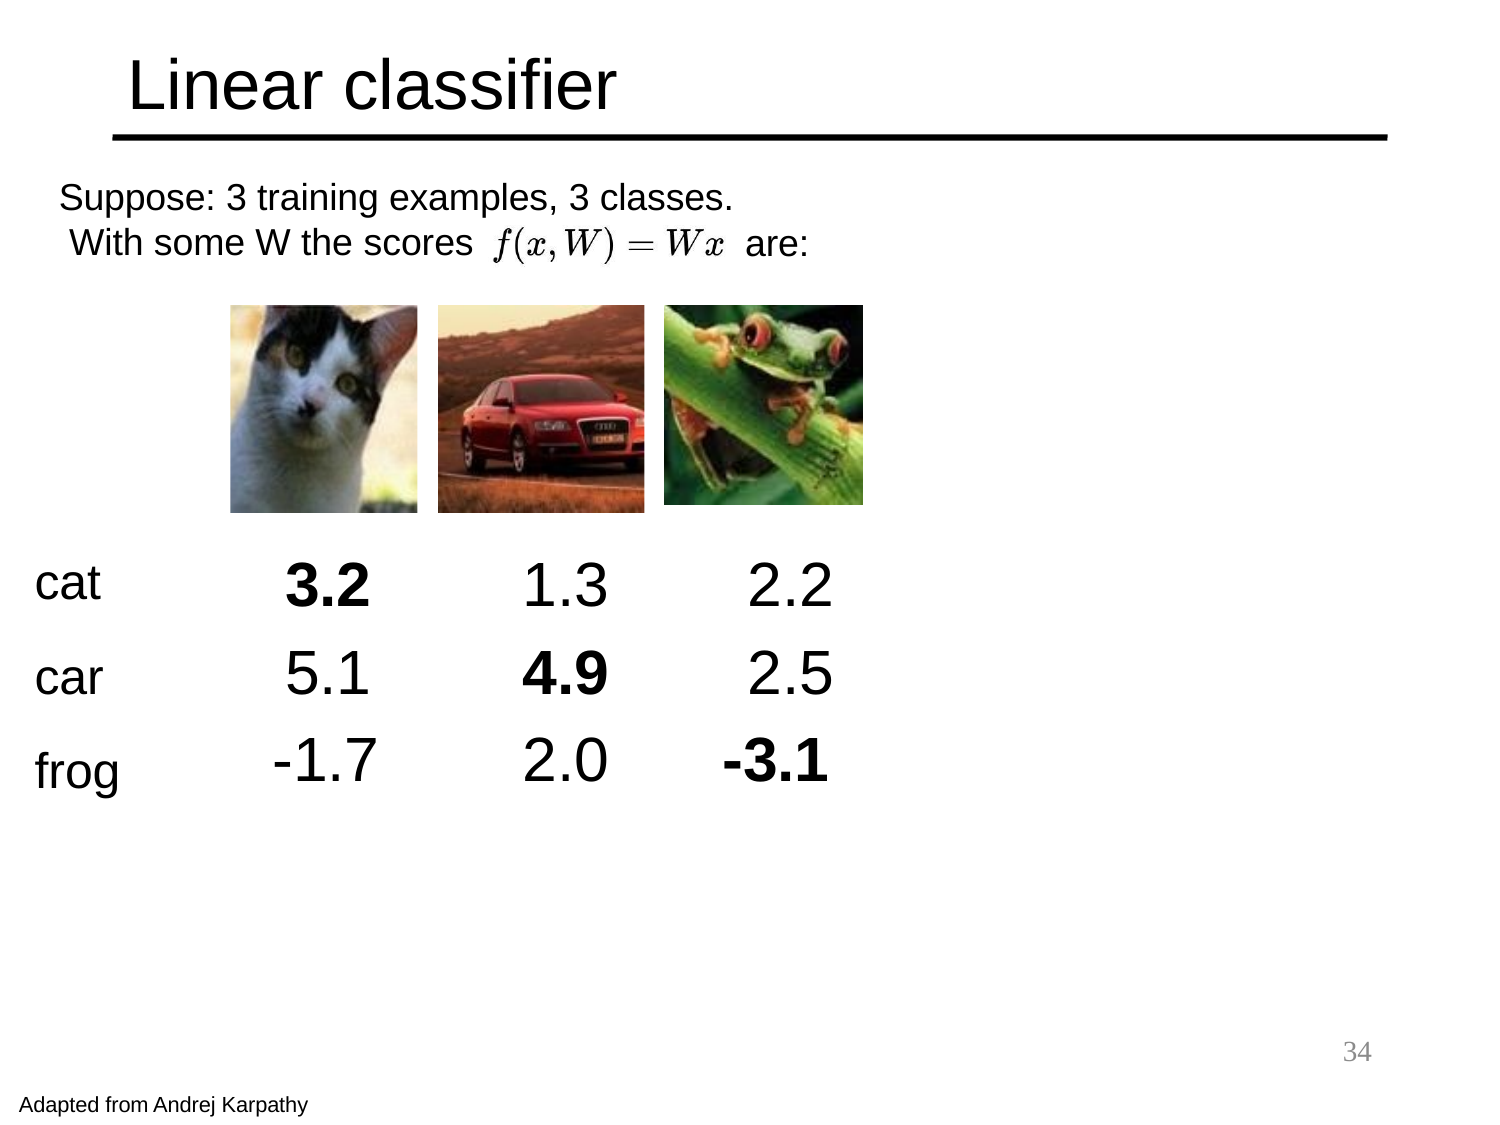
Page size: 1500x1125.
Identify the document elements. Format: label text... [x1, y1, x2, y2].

text_box [664, 305, 863, 505]
text_box 2.2 2.5 -3.1 [720, 544, 837, 795]
title Linear classifier [112, 12, 1388, 151]
text_box 3.2 5.1 -1.7 [270, 544, 383, 795]
text_box Suppose: 3 training examples, 3 classes. With some W the scores [56, 173, 743, 264]
text_box cat car frog [32, 514, 123, 800]
text_box are: [743, 218, 812, 264]
slide_number 33 [1074, 1024, 1388, 1101]
text_box [438, 305, 645, 513]
text_box [488, 219, 726, 270]
text_box 1.3 4.9 2.0 [520, 544, 612, 795]
text_box [230, 305, 418, 513]
text_box Adapted from Andrej Karpathy [4, 1083, 324, 1125]
